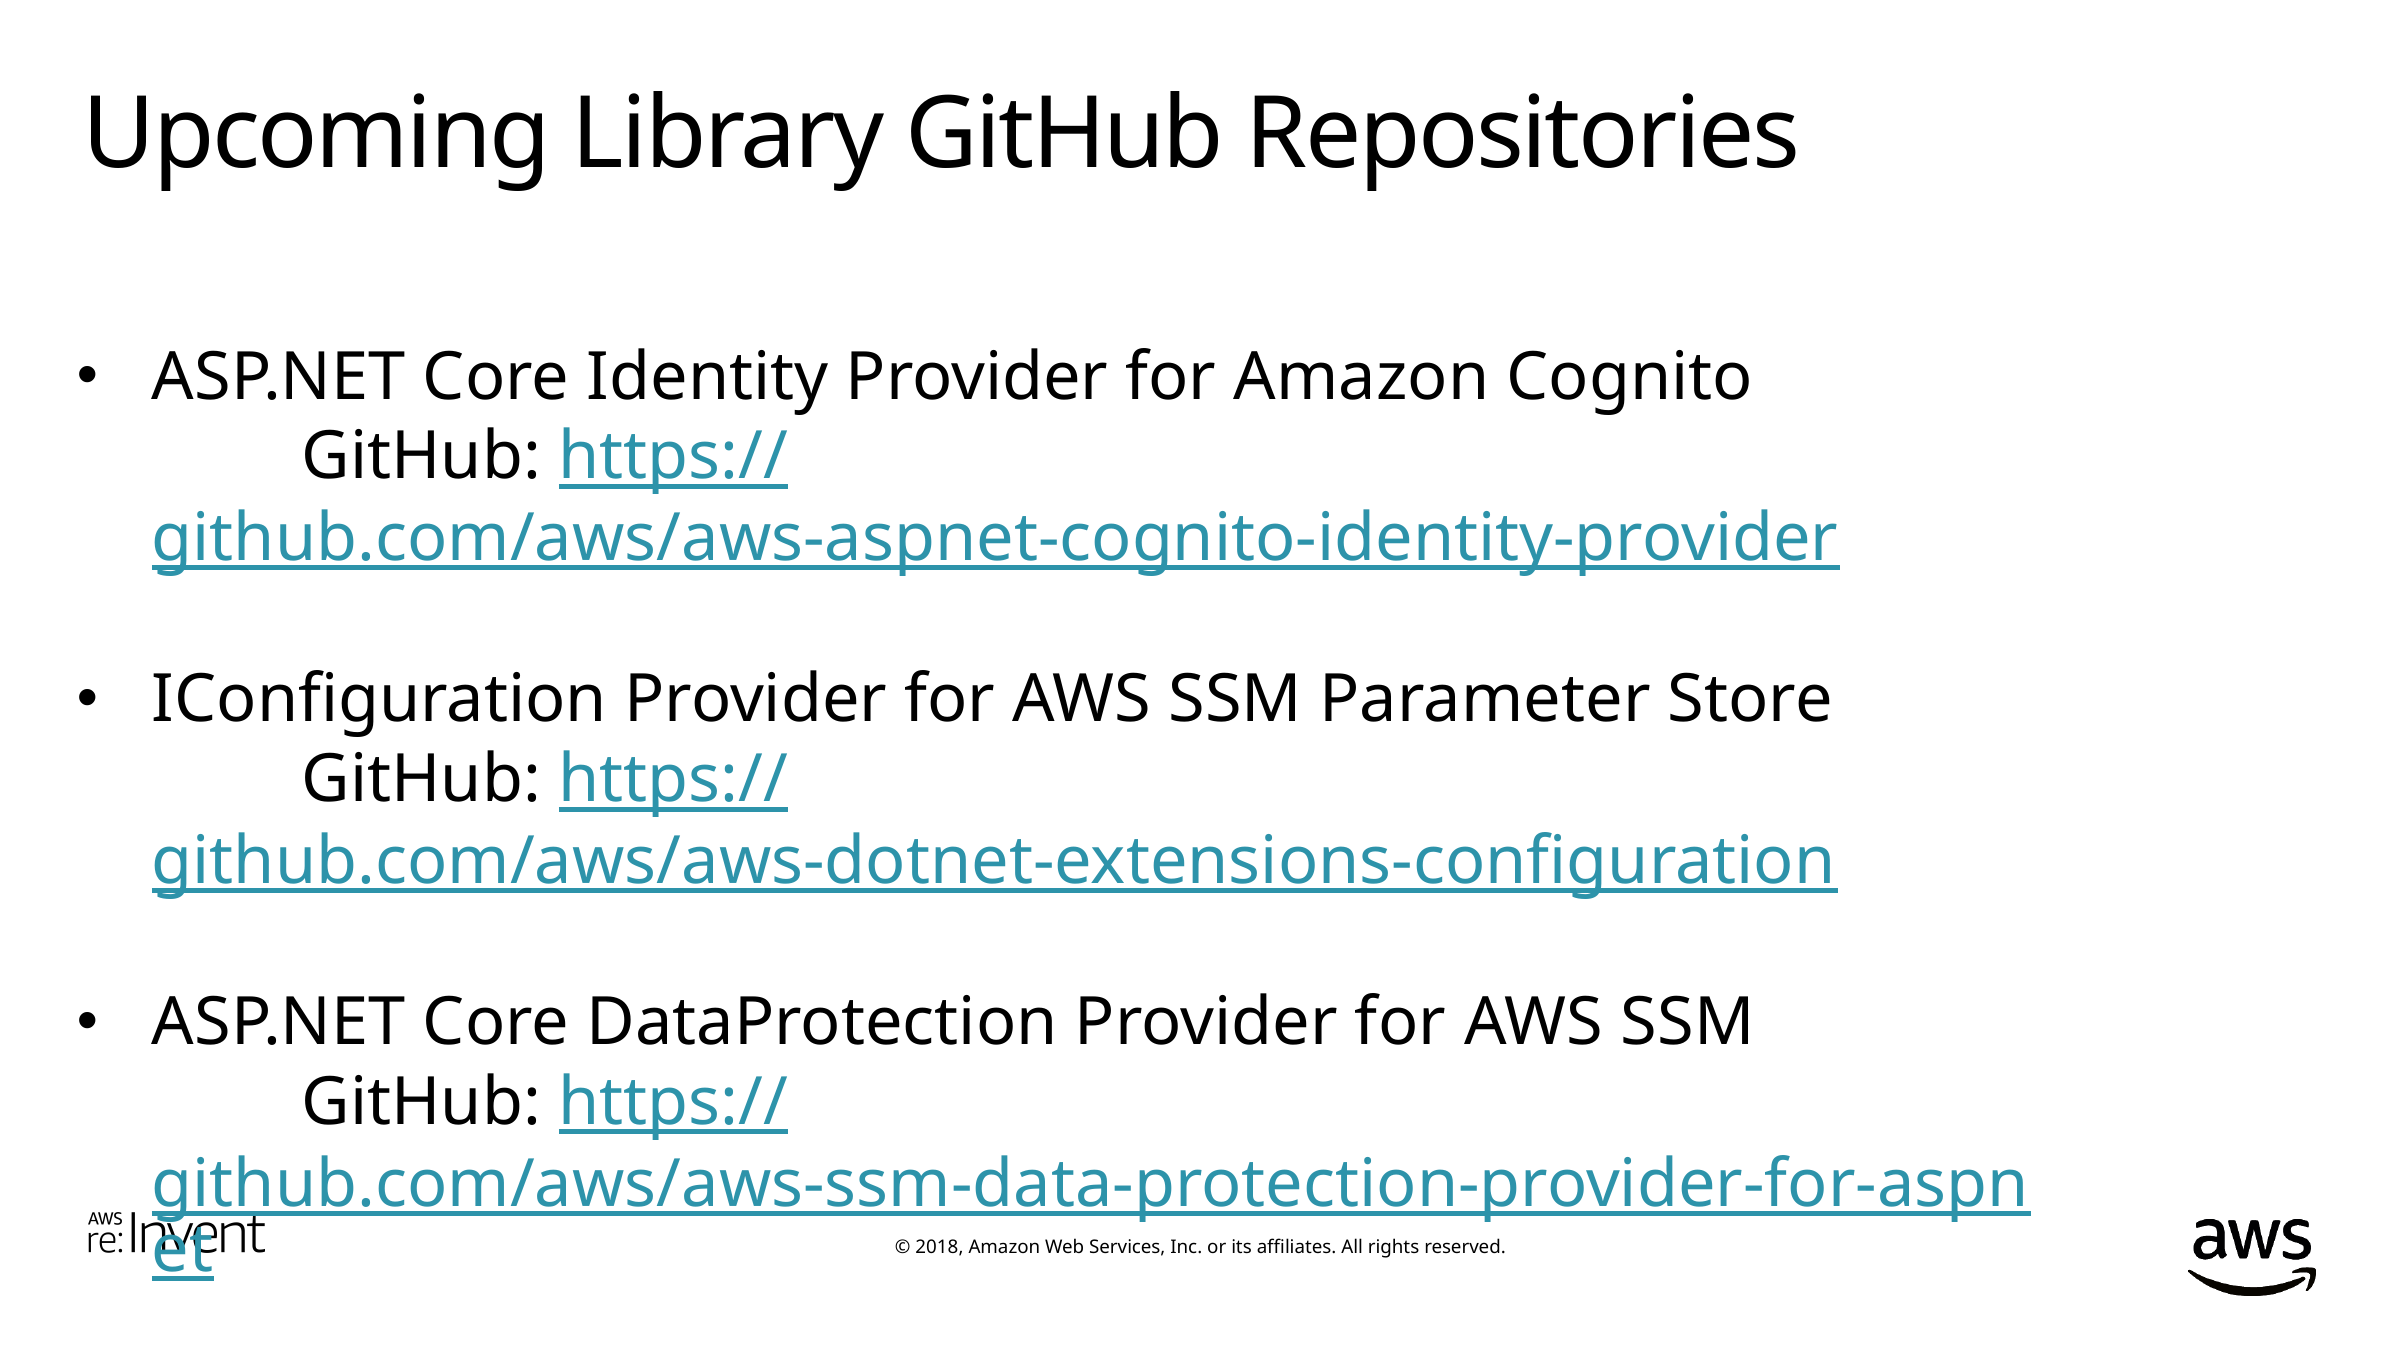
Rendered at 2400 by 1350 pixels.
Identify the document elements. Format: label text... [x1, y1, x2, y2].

picture [88, 1238, 265, 1253]
title Upcoming Library GitHub Repositories [52, 56, 2348, 201]
list ASP.NET Core Identity Provider for Amazon Cognito GitHub: https://github.com/aws/aws-aspnet-cognito-identity-provider IConfiguration Provider for AWS SSM Parameter Store GitHub: https://github.com/aws/aws-dotnet-extensions-configuration ASP.NET Core DataProtection Provider for AWS SSM GitHub: https://github.com/aws/aws-ssm-data-protection-provider-for-aspnet [52, 326, 2059, 1238]
picture [2188, 1219, 2316, 1296]
